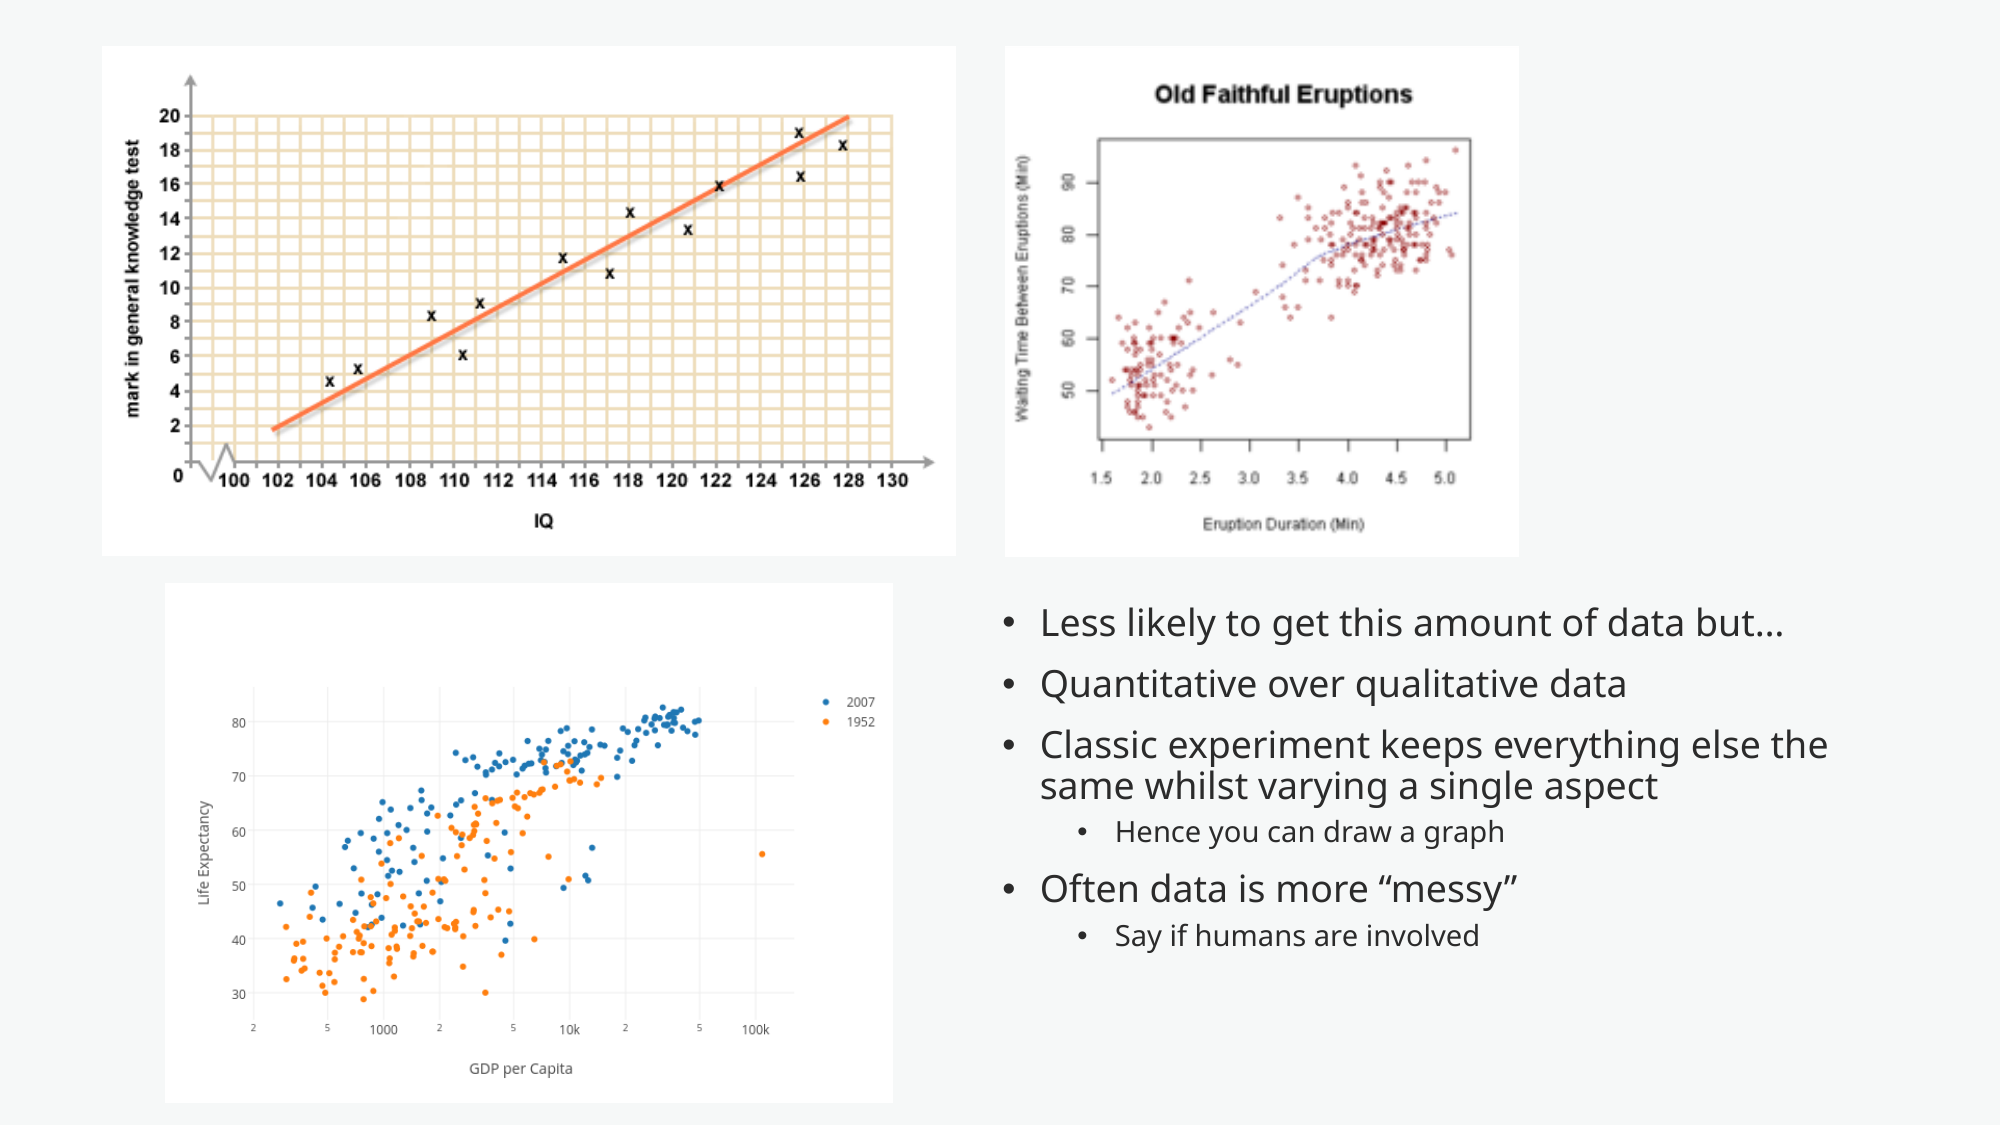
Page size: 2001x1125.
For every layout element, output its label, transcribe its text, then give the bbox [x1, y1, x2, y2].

picture [102, 45, 956, 556]
picture [1005, 45, 1519, 557]
picture [165, 583, 894, 1104]
text_box Less likely to get this amount of data but… Quantitative over qualitative data Classic experiment keeps everything else the same whilst varying a single aspect Hence you can draw a graph Often data is more “messy” Say if humans are involved [987, 596, 1947, 1087]
